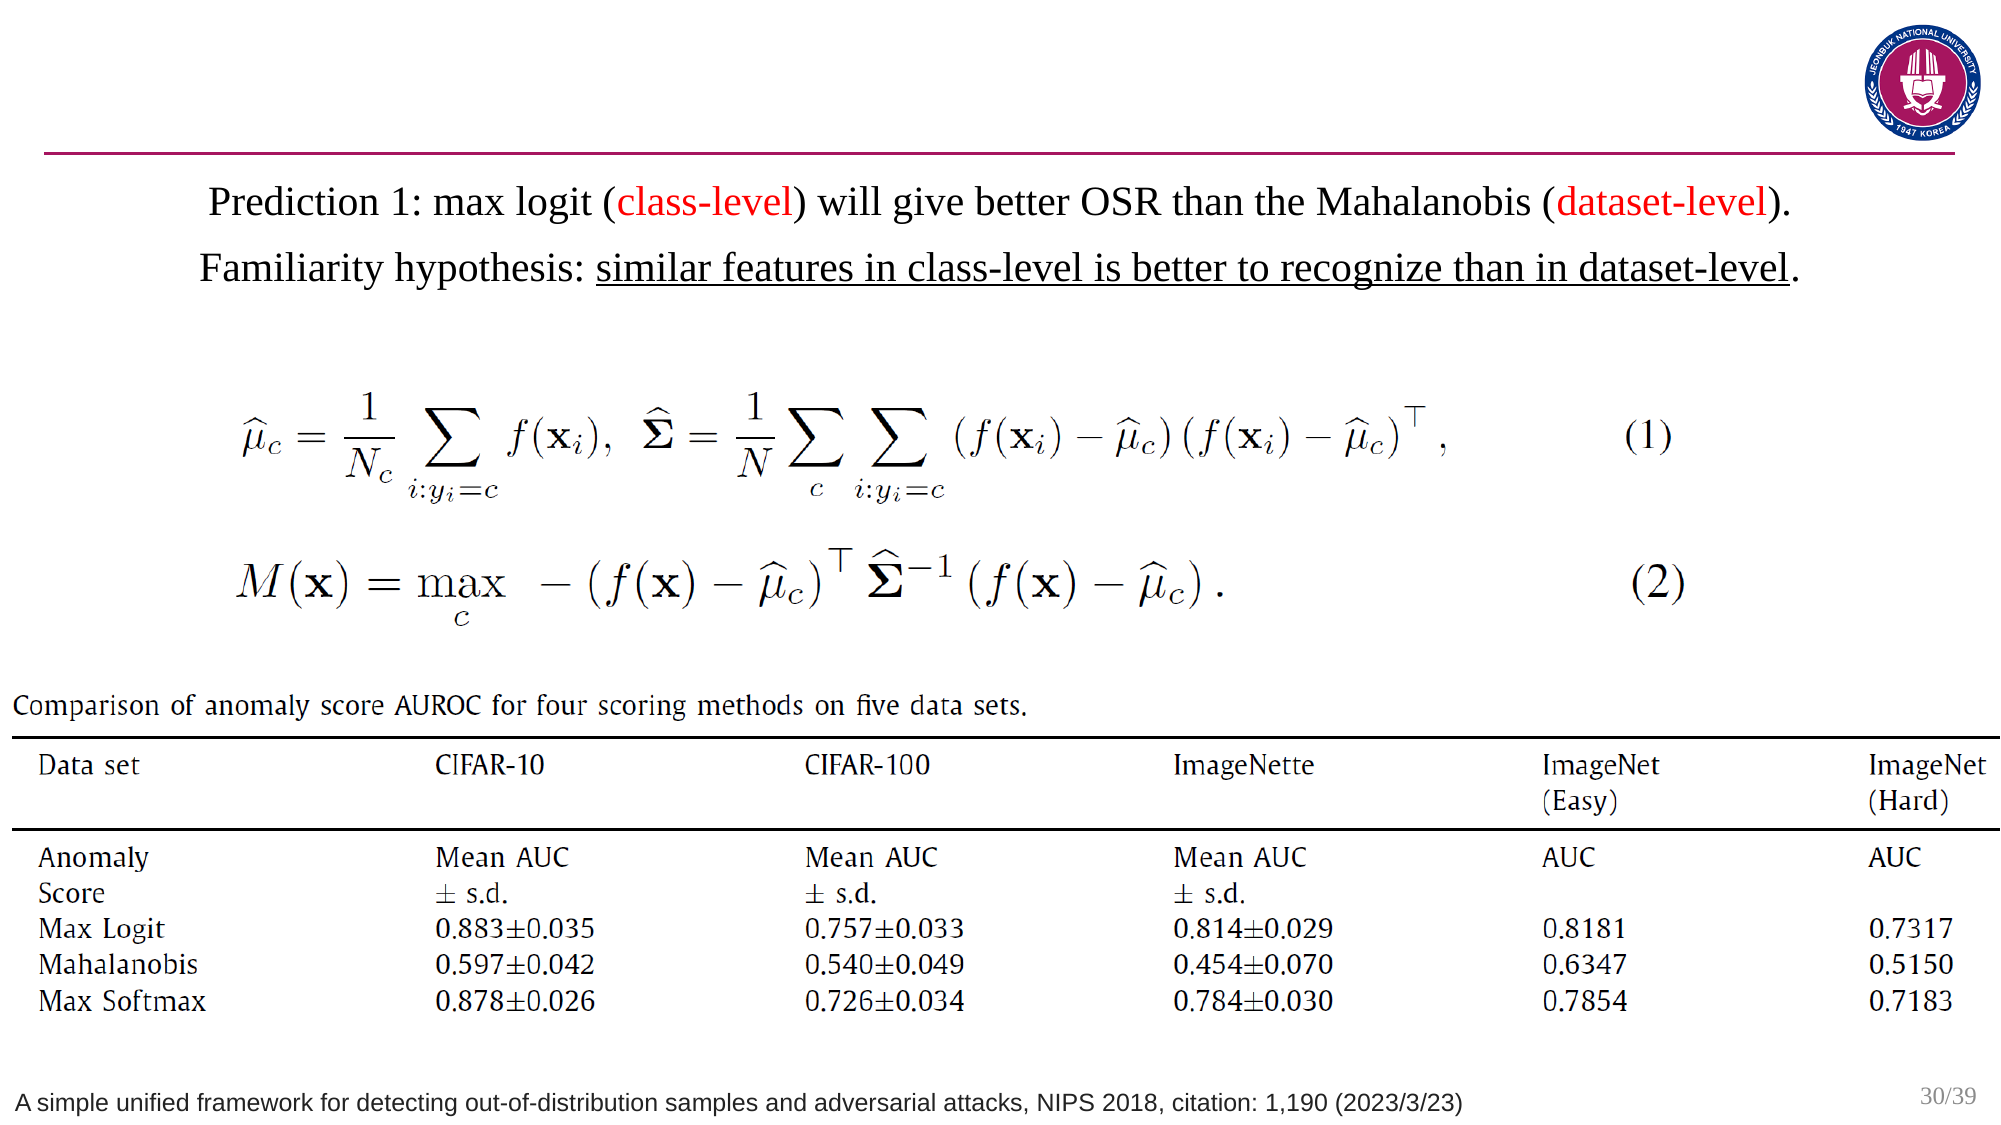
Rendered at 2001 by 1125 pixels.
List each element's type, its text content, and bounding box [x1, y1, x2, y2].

text_box A simple unified framework for detecting out-of-distribution samples and adversarial attacks, NIPS 2018, citation: 1,190 (2023/3/23) [0, 1079, 1912, 1125]
list Prediction 1: max logit (class-level) will give better OSR than the Mahalanobis (dataset-level). Familiarity hypothesis: similar features in class-level is better to recognize than in dataset-level. [67, 172, 1933, 300]
picture [1863, 23, 1982, 142]
slide_number 30/39 [1897, 1065, 2000, 1125]
picture [211, 368, 1674, 523]
picture [211, 530, 1701, 635]
picture [0, 689, 2000, 1022]
